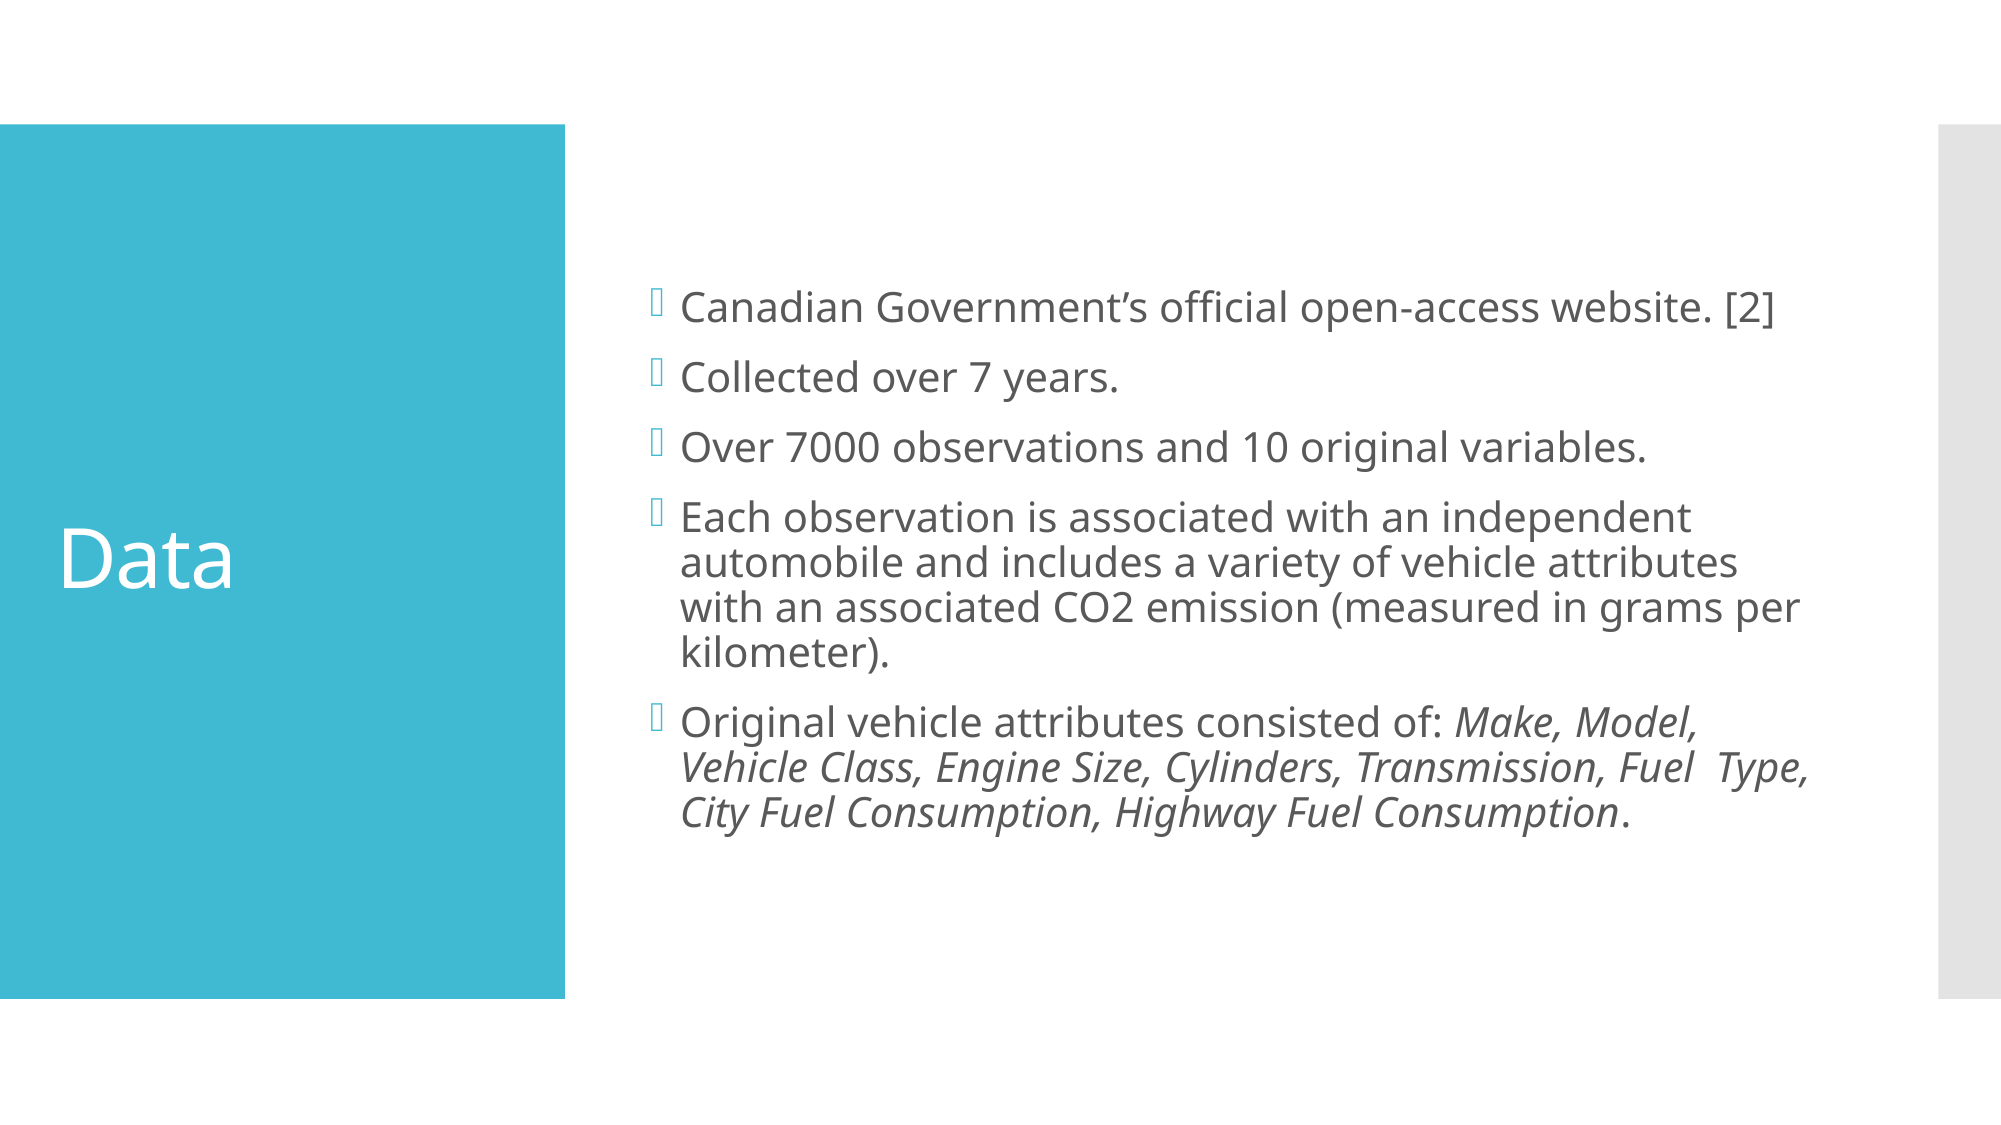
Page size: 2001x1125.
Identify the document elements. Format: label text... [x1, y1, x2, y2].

title Data [41, 184, 525, 940]
list Canadian Government’s official open-access website. [2] Collected over 7 years. Over 7000 observations and 10 original variables. Each observation is associated with an independent automobile and includes a variety of vehicle attributes with an associated CO2 emission (measured in grams per kilometer). Original vehicle attributes consisted of: Make, Model, Vehicle Class, Engine Size, Cylinders, Transmission, Fuel Type, City Fuel Consumption, Highway Fuel Consumption. [634, 141, 1835, 982]
